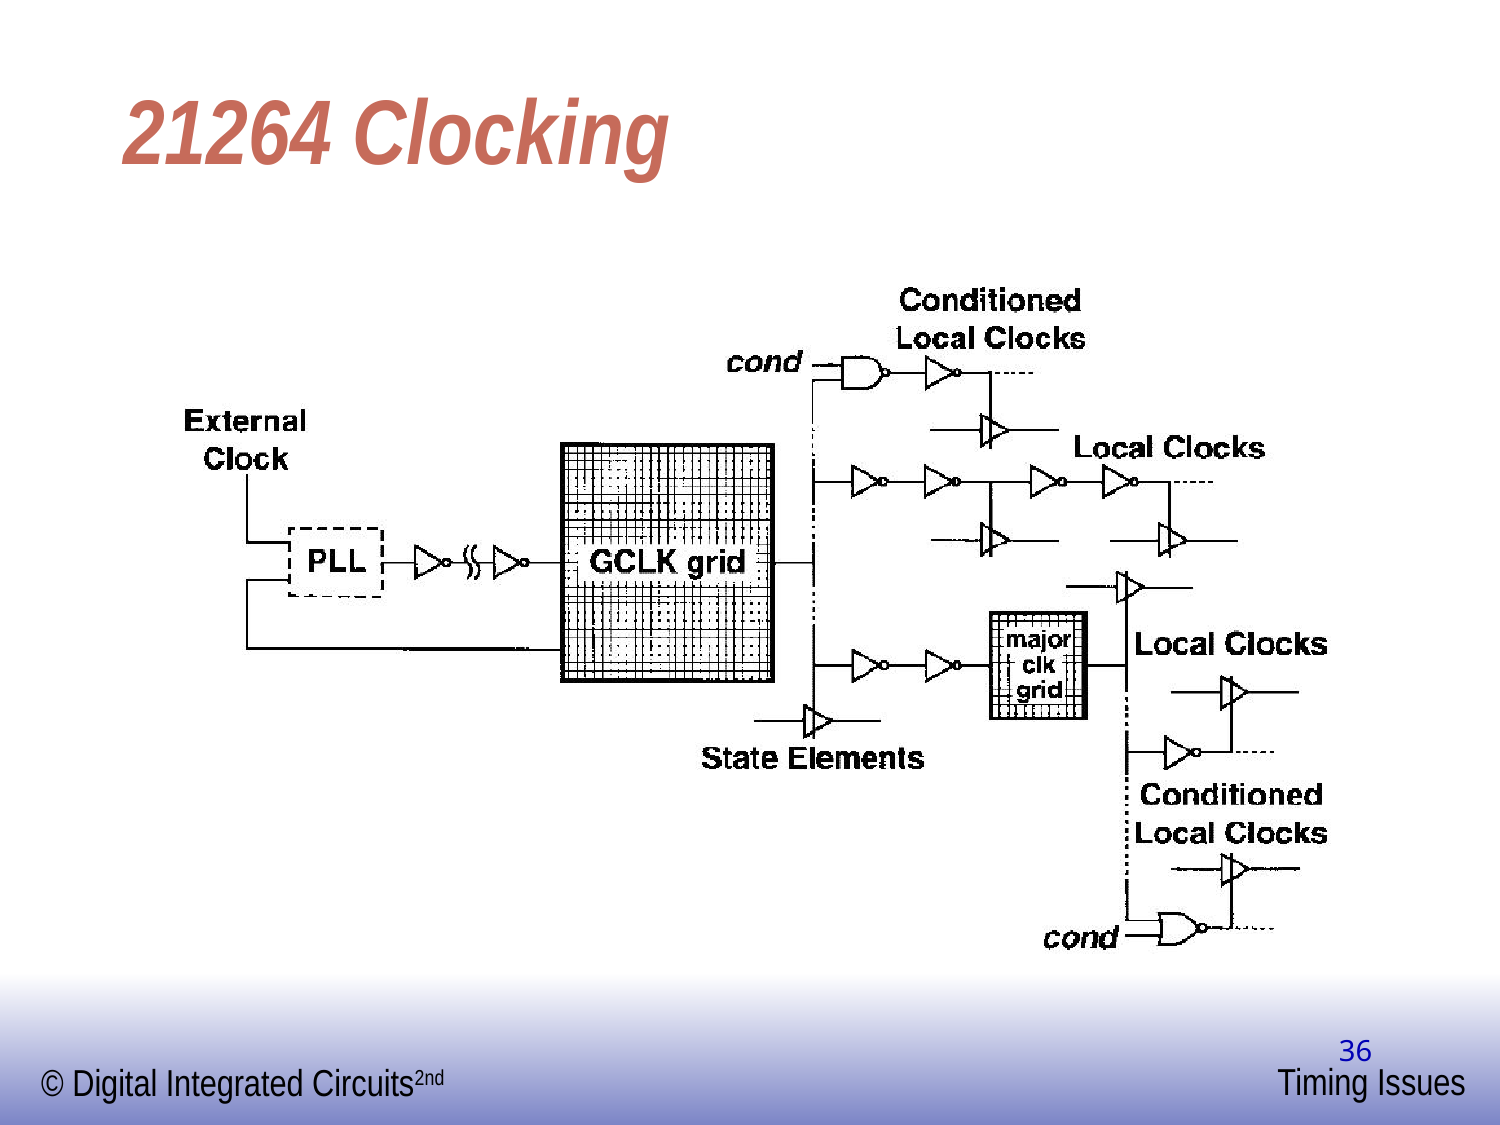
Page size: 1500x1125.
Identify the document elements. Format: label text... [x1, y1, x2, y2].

picture [124, 267, 1401, 971]
title 21264 Clocking [108, 72, 1384, 190]
slide_number ‹#› [1074, 1025, 1388, 1100]
